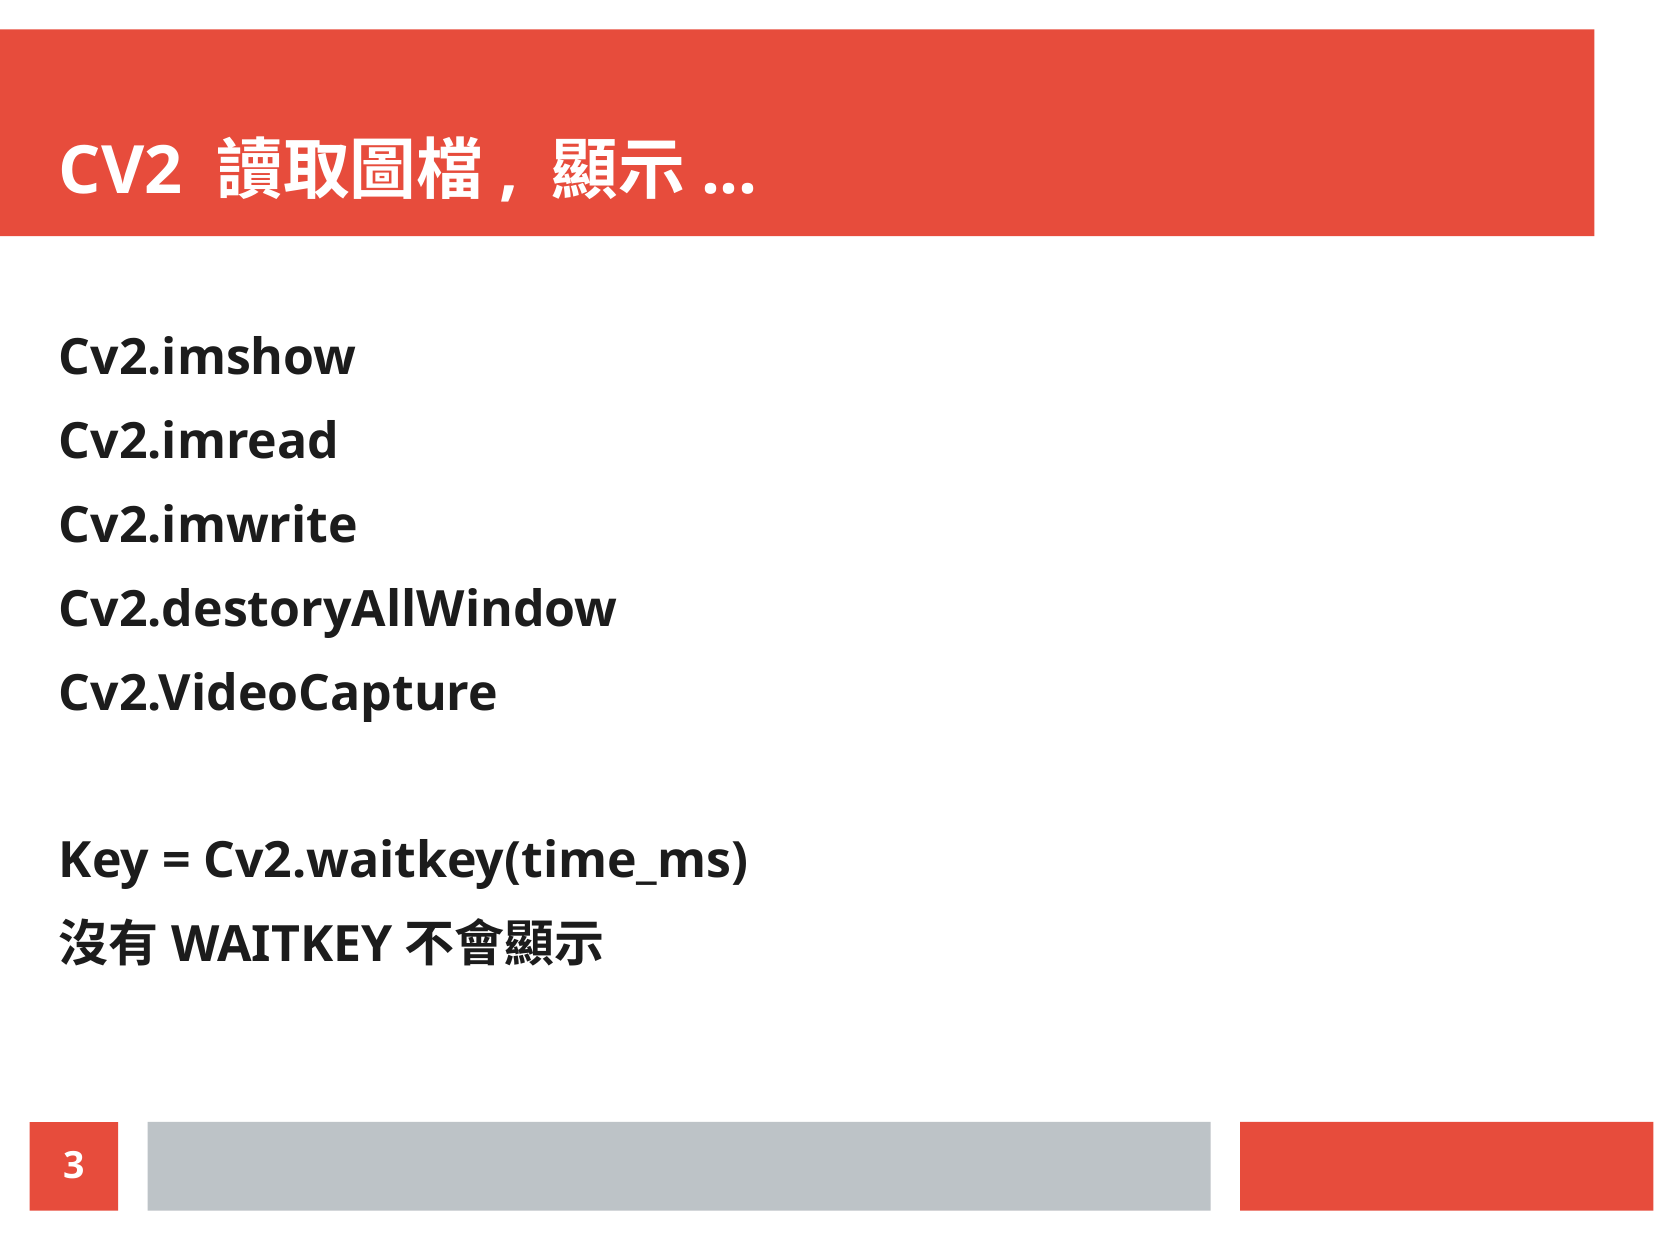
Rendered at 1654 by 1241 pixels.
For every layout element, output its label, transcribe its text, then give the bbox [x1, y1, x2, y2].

slide_number 3 [29, 1122, 119, 1211]
list Cv2.imshow Cv2.imread Cv2.imwrite Cv2.destoryAllWindow Cv2.VideoCapture Key = Cv2.waitkey(time_ms) 沒有WAITKEY不會顯示 [59, 324, 1565, 1093]
title CV2 讀取圖檔, 顯示... [59, 59, 1595, 207]
